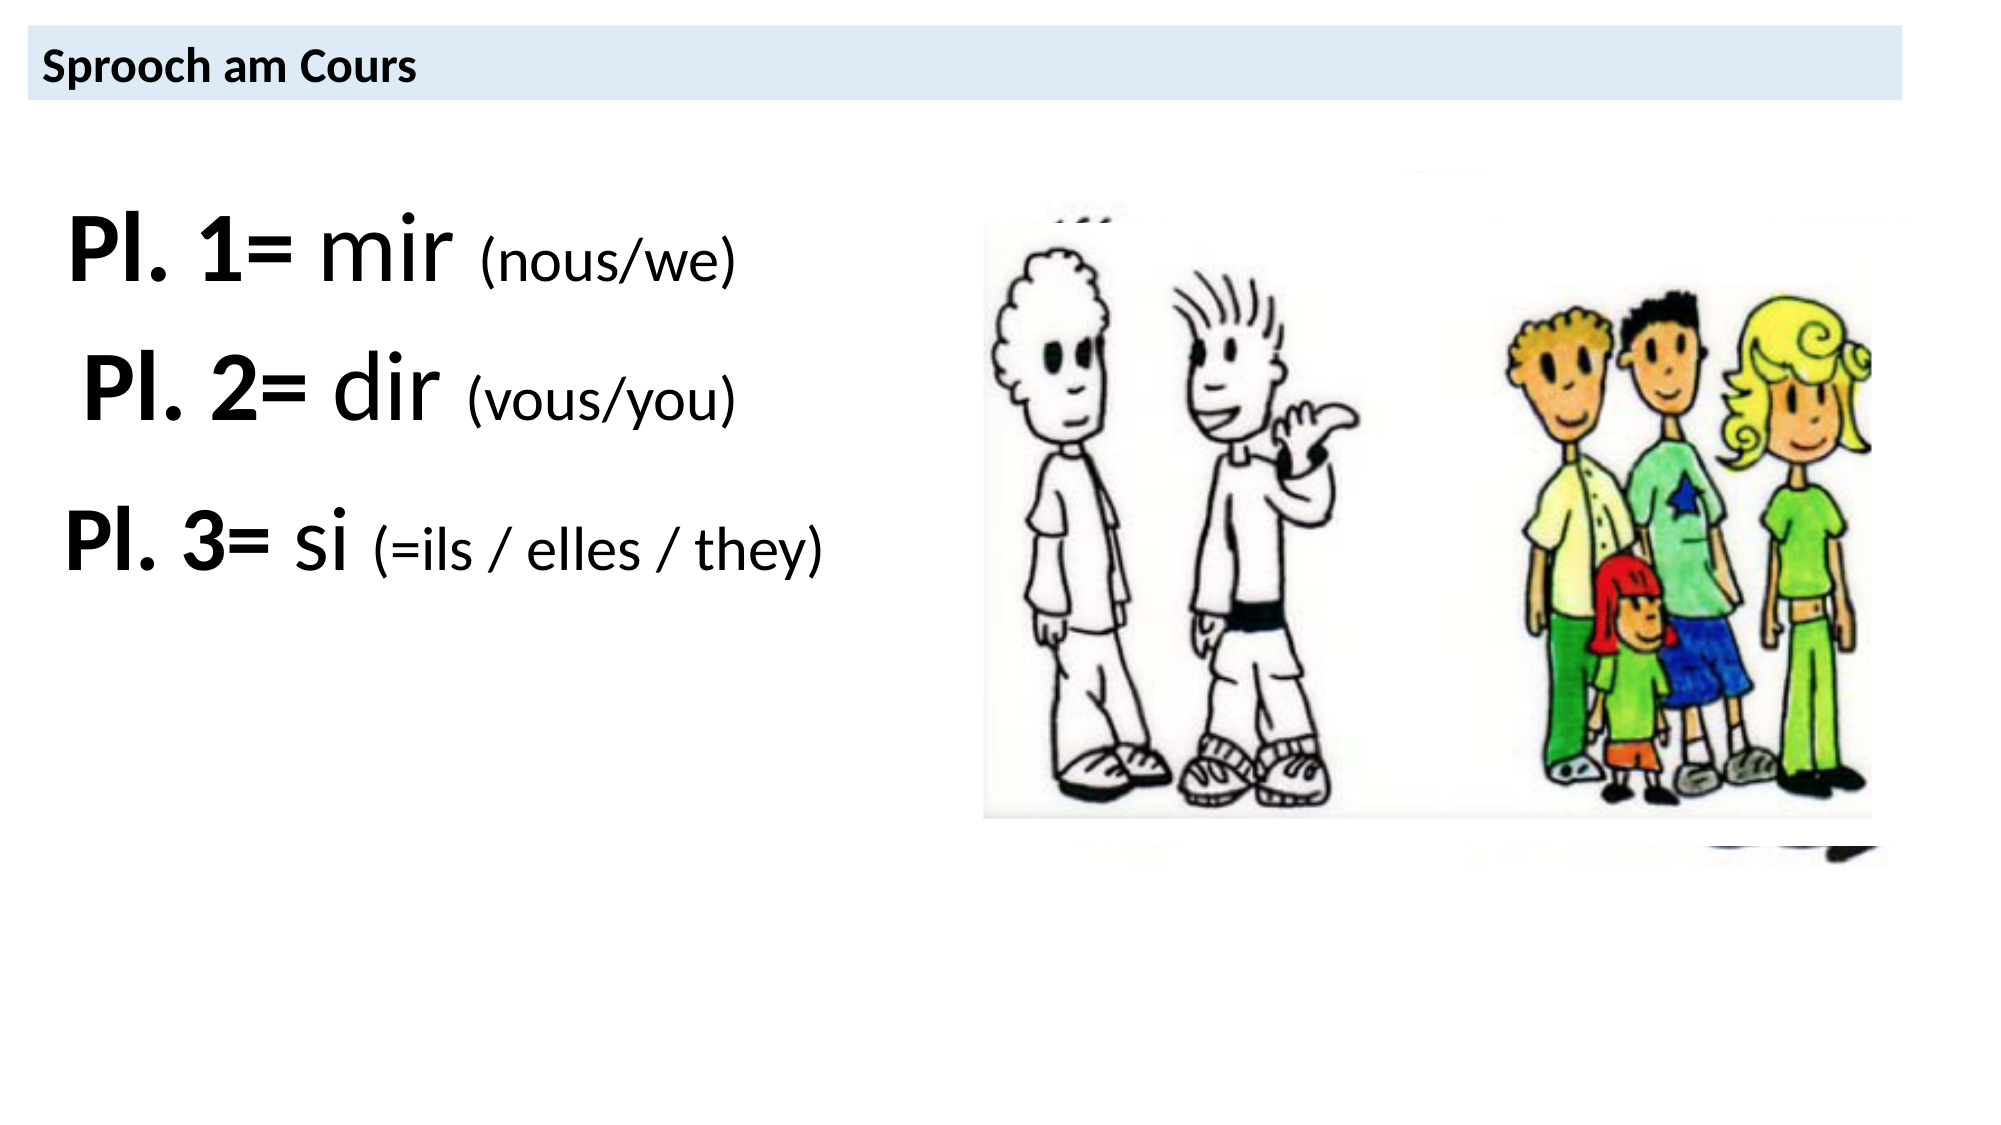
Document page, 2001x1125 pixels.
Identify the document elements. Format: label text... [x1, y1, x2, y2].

text_box Pl. 3= si (=ils / elles / they) [49, 471, 859, 596]
text_box Pl. 1= mir (nous/we) [53, 174, 754, 354]
text_box Sprooch am Cours [27, 25, 1903, 101]
picture [917, 149, 1984, 925]
text_box Pl. 2= dir (vous/you) [67, 313, 754, 493]
